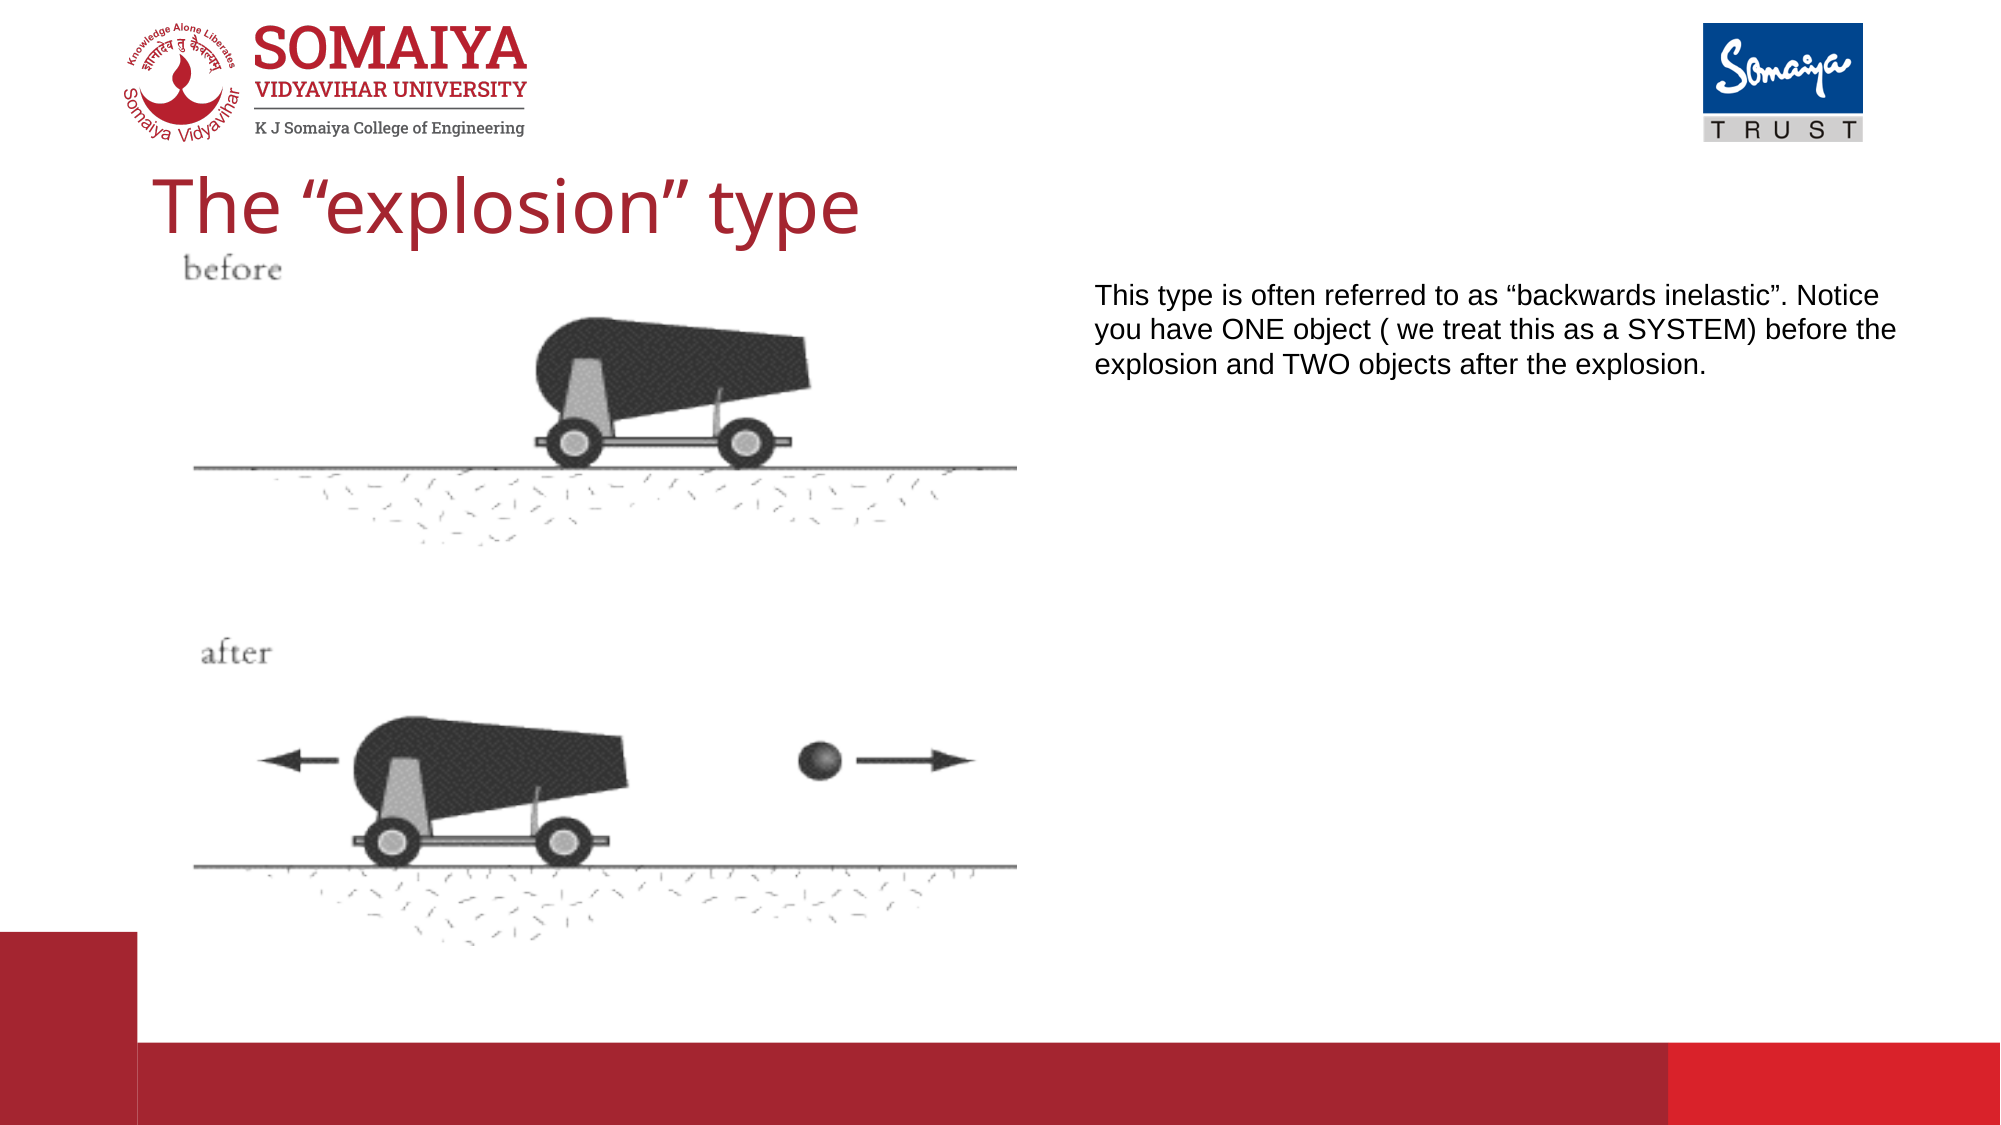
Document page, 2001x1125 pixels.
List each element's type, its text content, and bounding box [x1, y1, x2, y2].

text_box This type is often referred to as “backwards inelastic”. Notice you have ONE object ( we treat this as a SYSTEM) before the explosion and TWO objects after the explosion. [1079, 268, 1917, 388]
picture [124, 23, 527, 142]
picture [183, 249, 1017, 947]
title The “explosion” type [137, 142, 1863, 278]
picture [1703, 23, 1863, 142]
